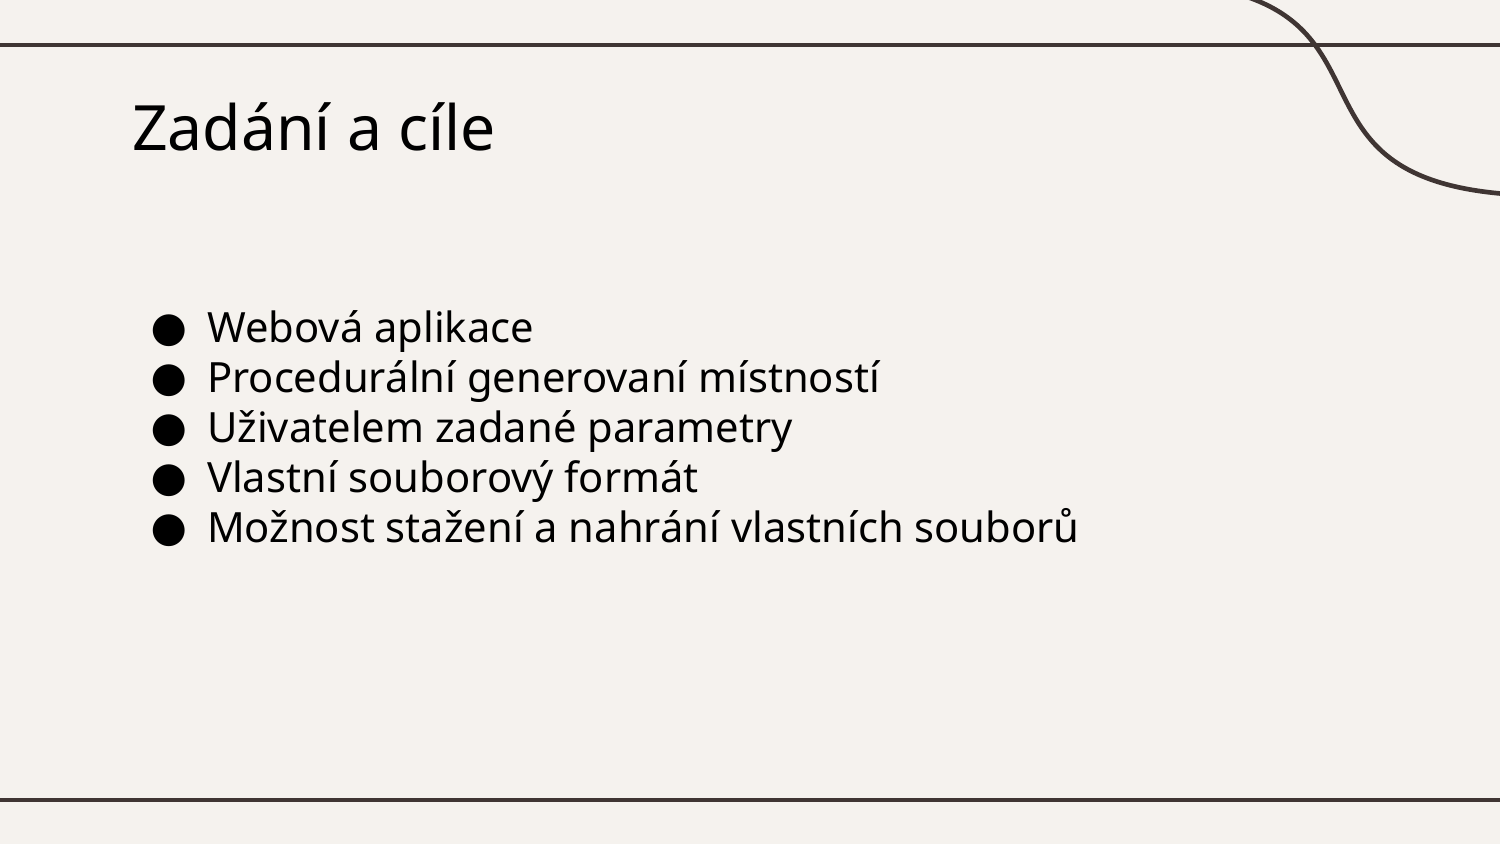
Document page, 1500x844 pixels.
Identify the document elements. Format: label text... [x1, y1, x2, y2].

list Webová aplikace Procedurální generovaní místností Uživatelem zadané parametry Vlastní souborový formát Možnost stažení a nahrání vlastních souborů [116, 285, 1383, 559]
title Zadání a cíle [116, 72, 890, 167]
